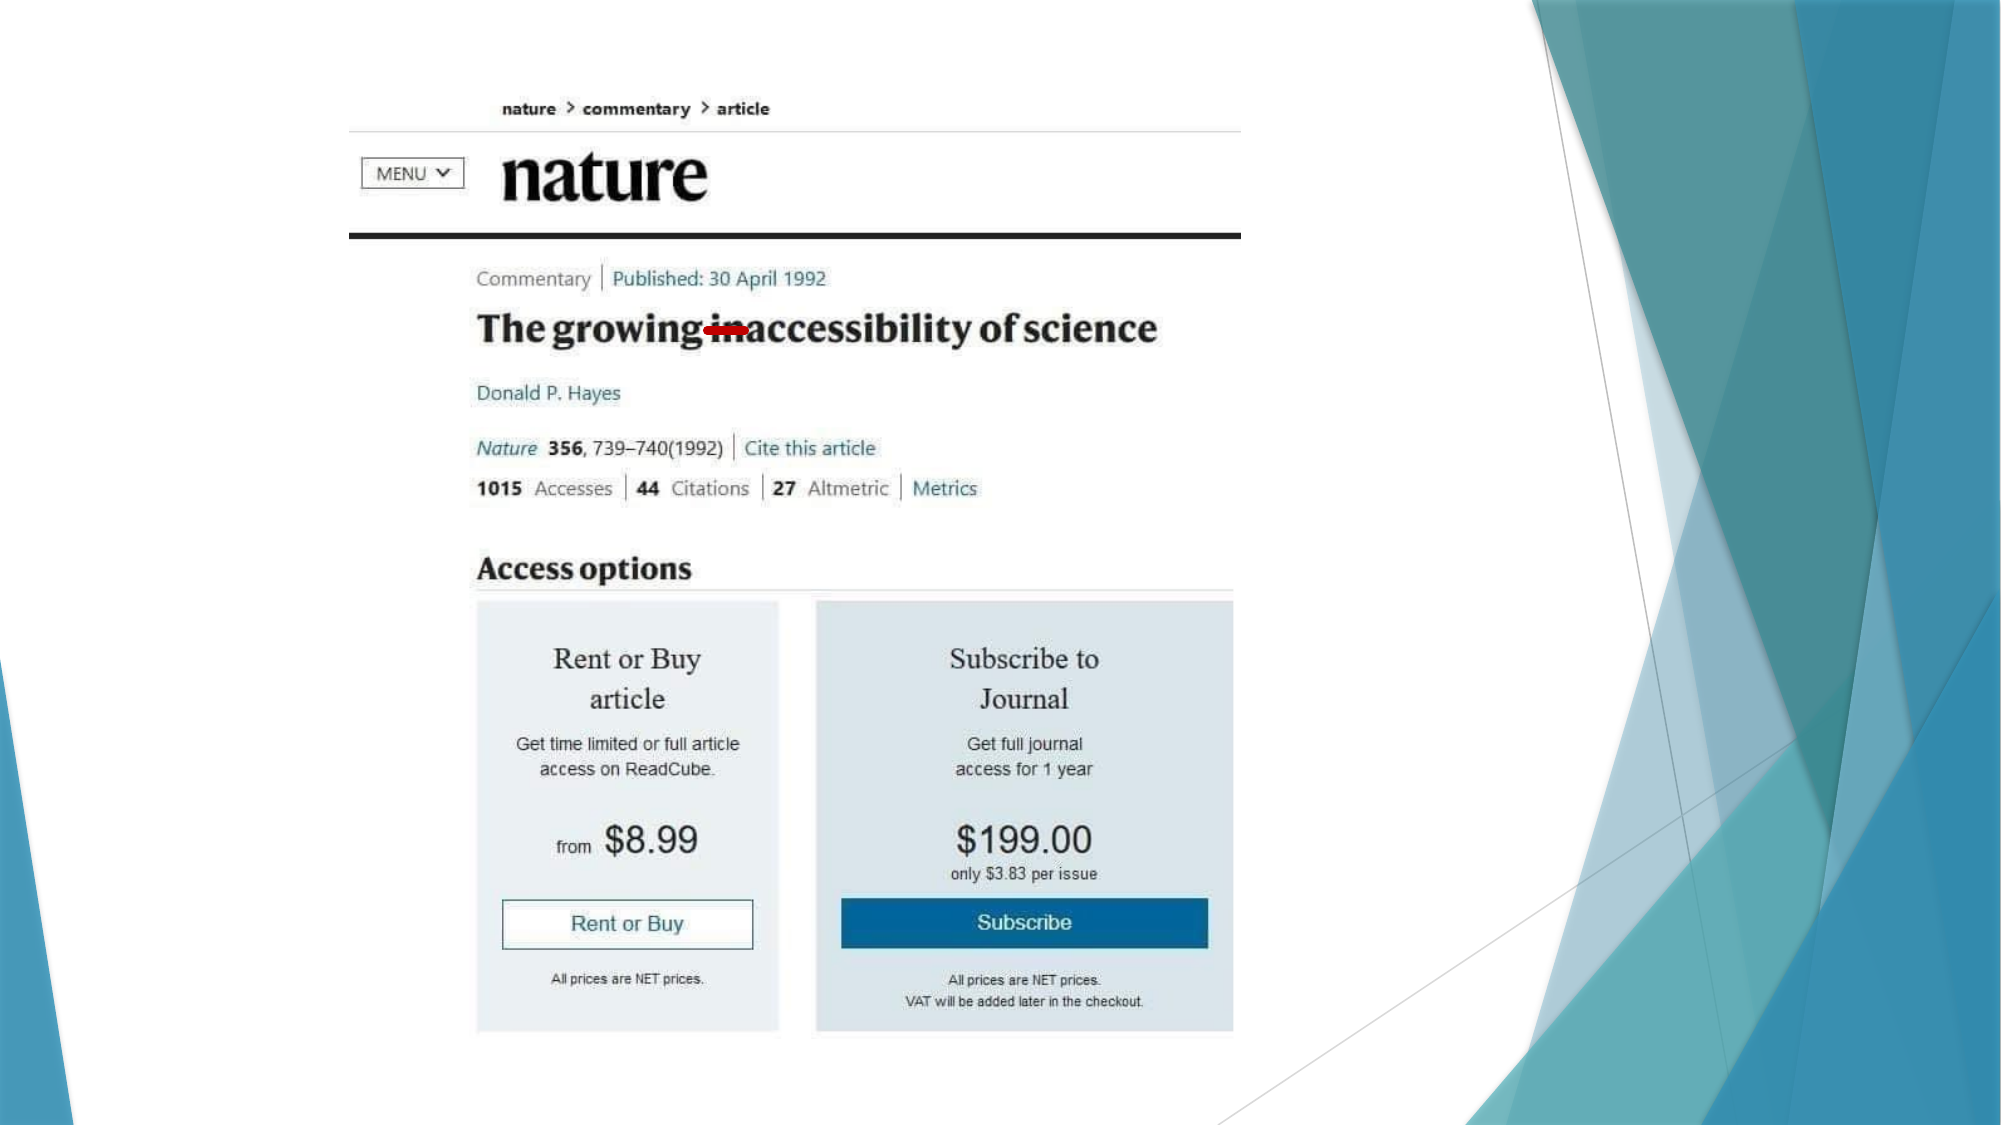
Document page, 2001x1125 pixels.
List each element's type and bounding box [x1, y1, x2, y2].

picture [349, 85, 1242, 1040]
text_box [111, 1052, 1522, 1098]
